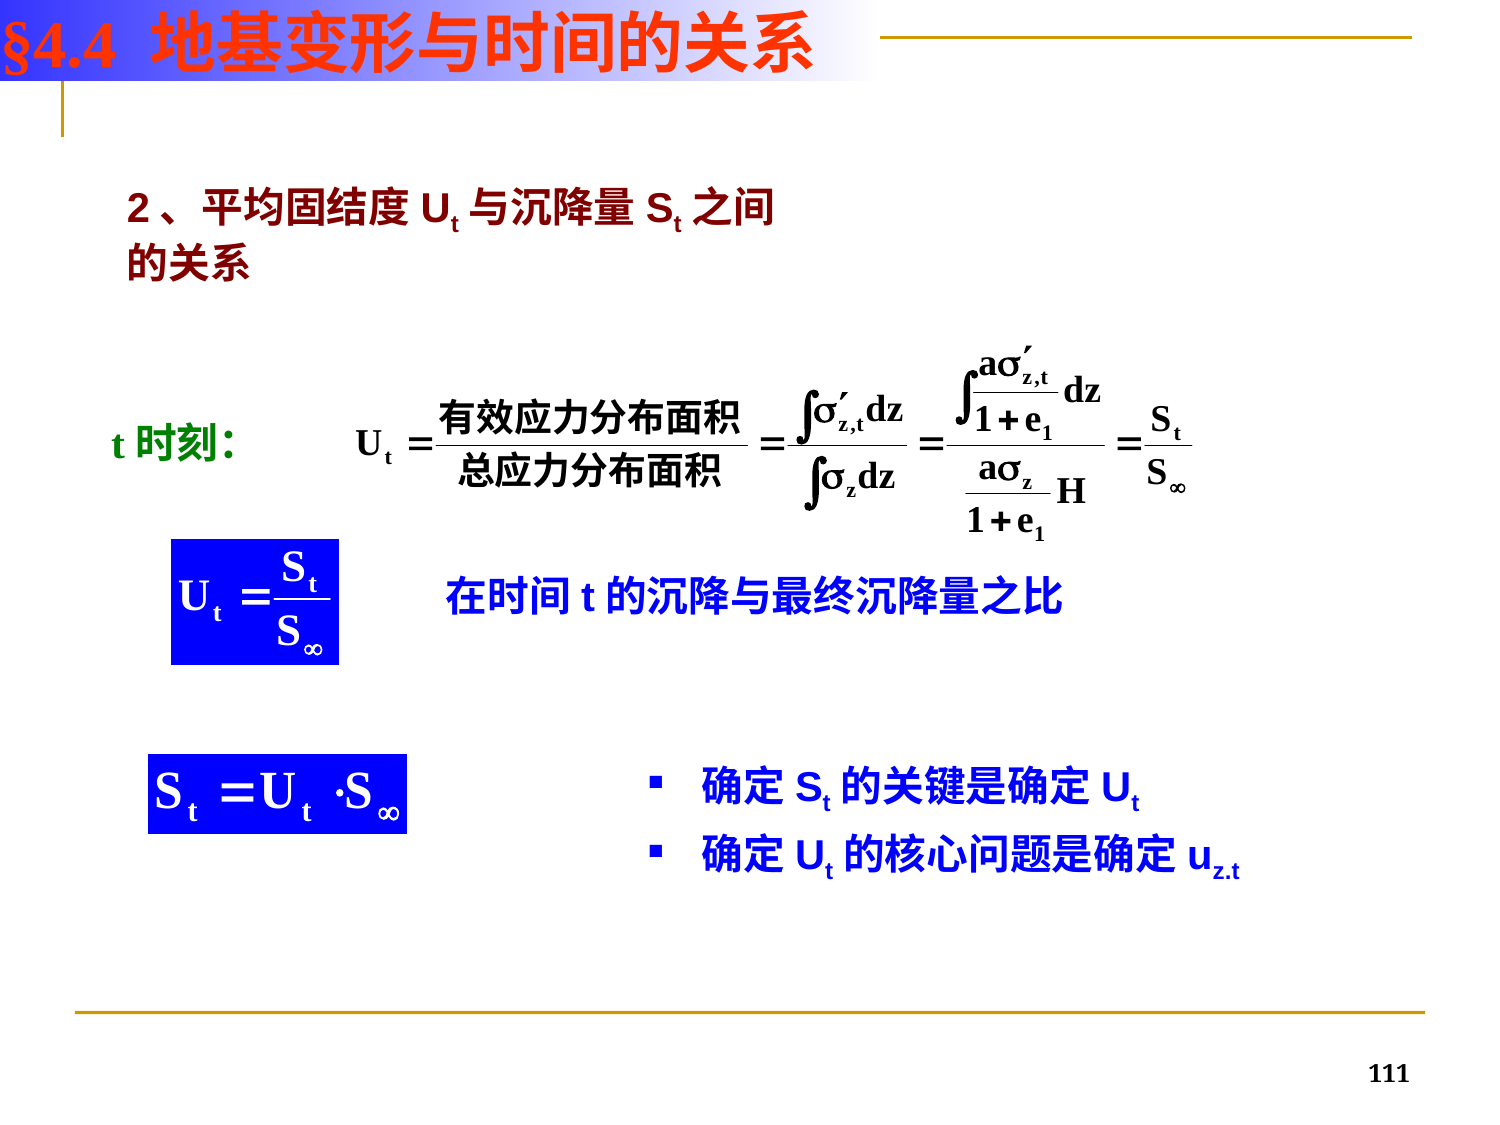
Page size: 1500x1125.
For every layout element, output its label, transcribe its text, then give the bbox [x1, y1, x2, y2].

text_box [349, 337, 1199, 550]
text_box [148, 754, 407, 834]
text_box [1074, 1024, 1425, 1100]
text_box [170, 538, 339, 666]
text_box §4.4 地基变形与时间的关系 [0, 0, 880, 81]
text_box 2、平均固结度Ut与沉降量St之间的关系 [112, 160, 821, 295]
text_box t时刻： [96, 408, 266, 475]
text_box 在时间t的沉降与最终沉降量之比 [430, 562, 1376, 628]
text_box 确定St的关键是确定Ut 确定Ut的核心问题是确定uz.t [631, 740, 1270, 892]
